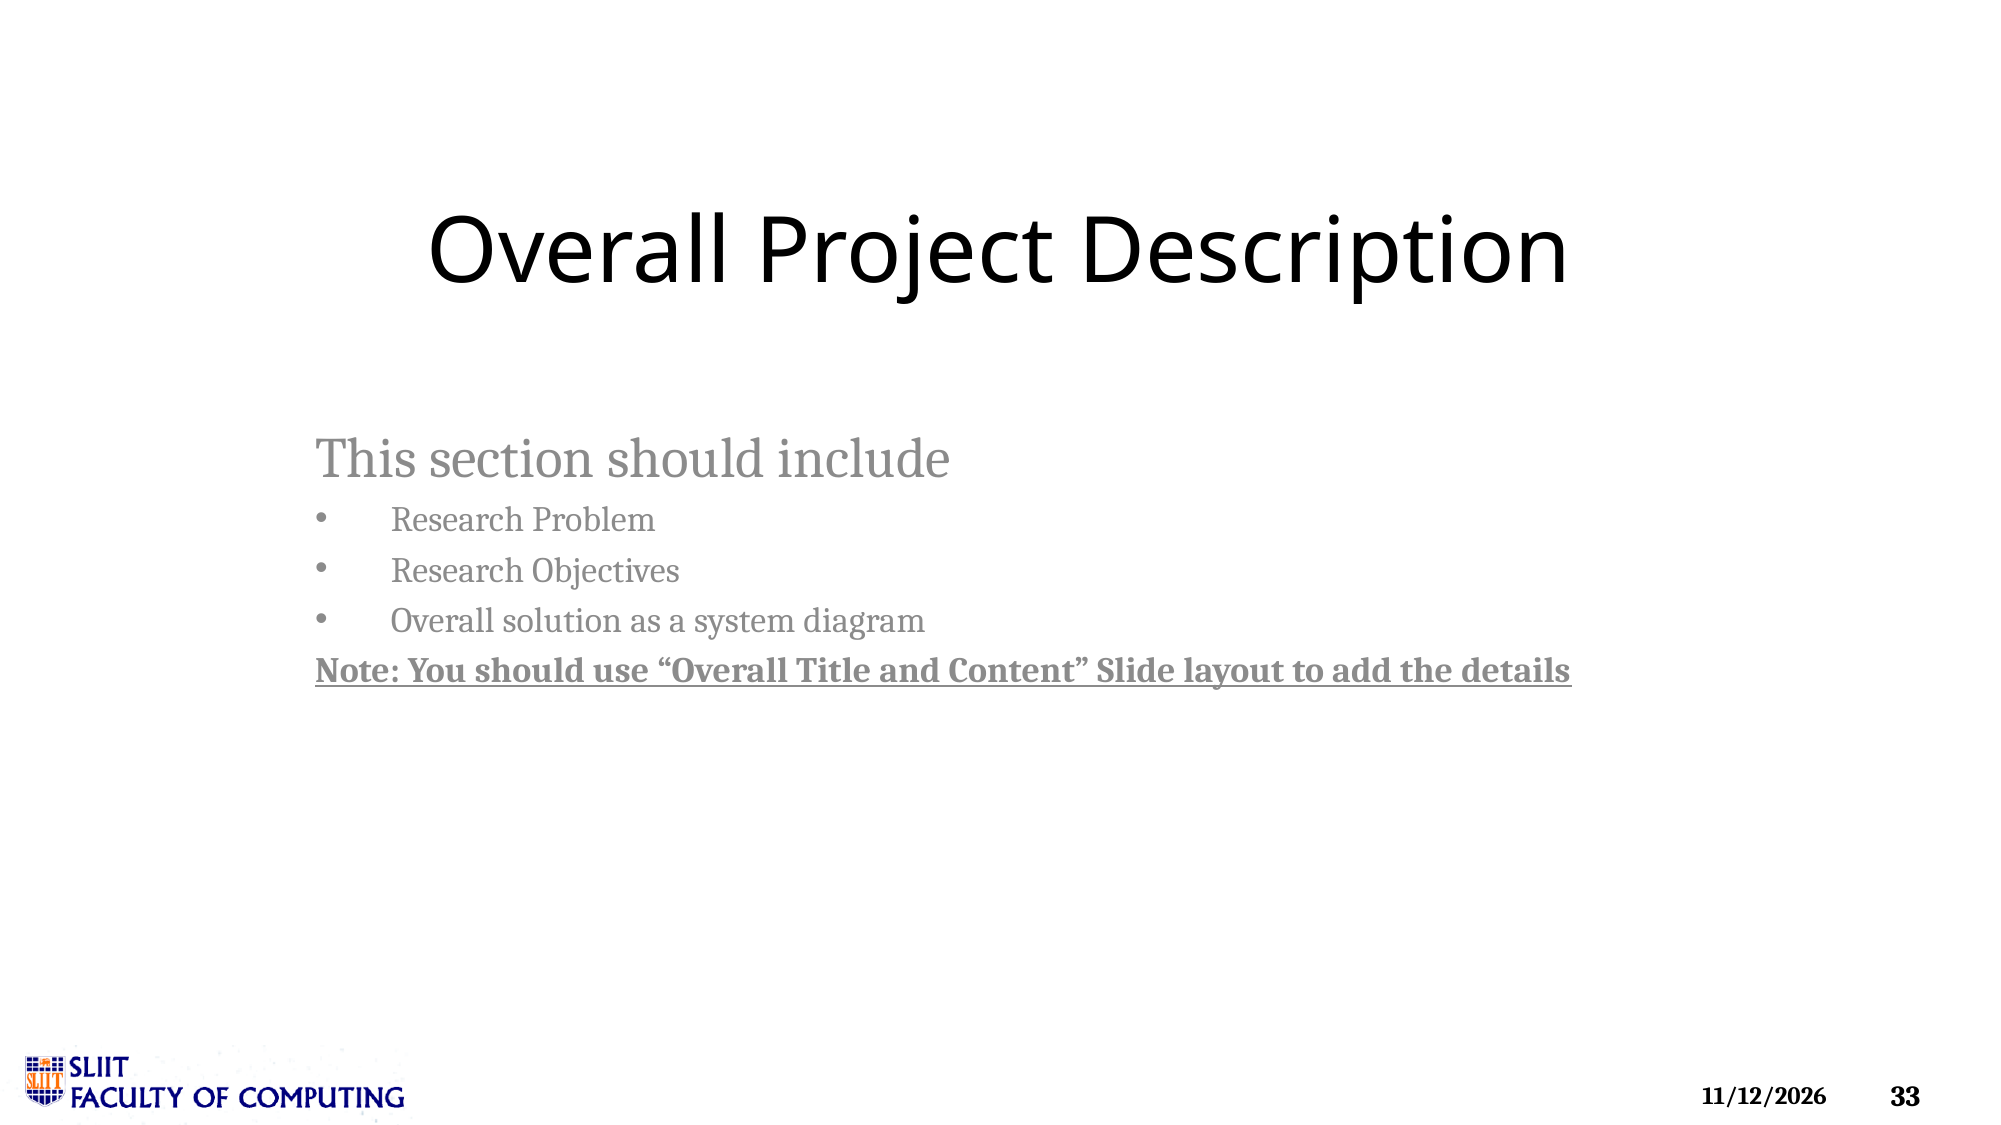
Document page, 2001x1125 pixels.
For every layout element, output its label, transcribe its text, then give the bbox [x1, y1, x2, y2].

subtitle This section should include Research Problem Research Objectives Overall solution as a system diagram Note: You should use “Overall Title and Content” Slide layout to add the details [300, 412, 1700, 700]
picture [0, 1045, 413, 1125]
title Overall Project Description [150, 125, 1850, 367]
